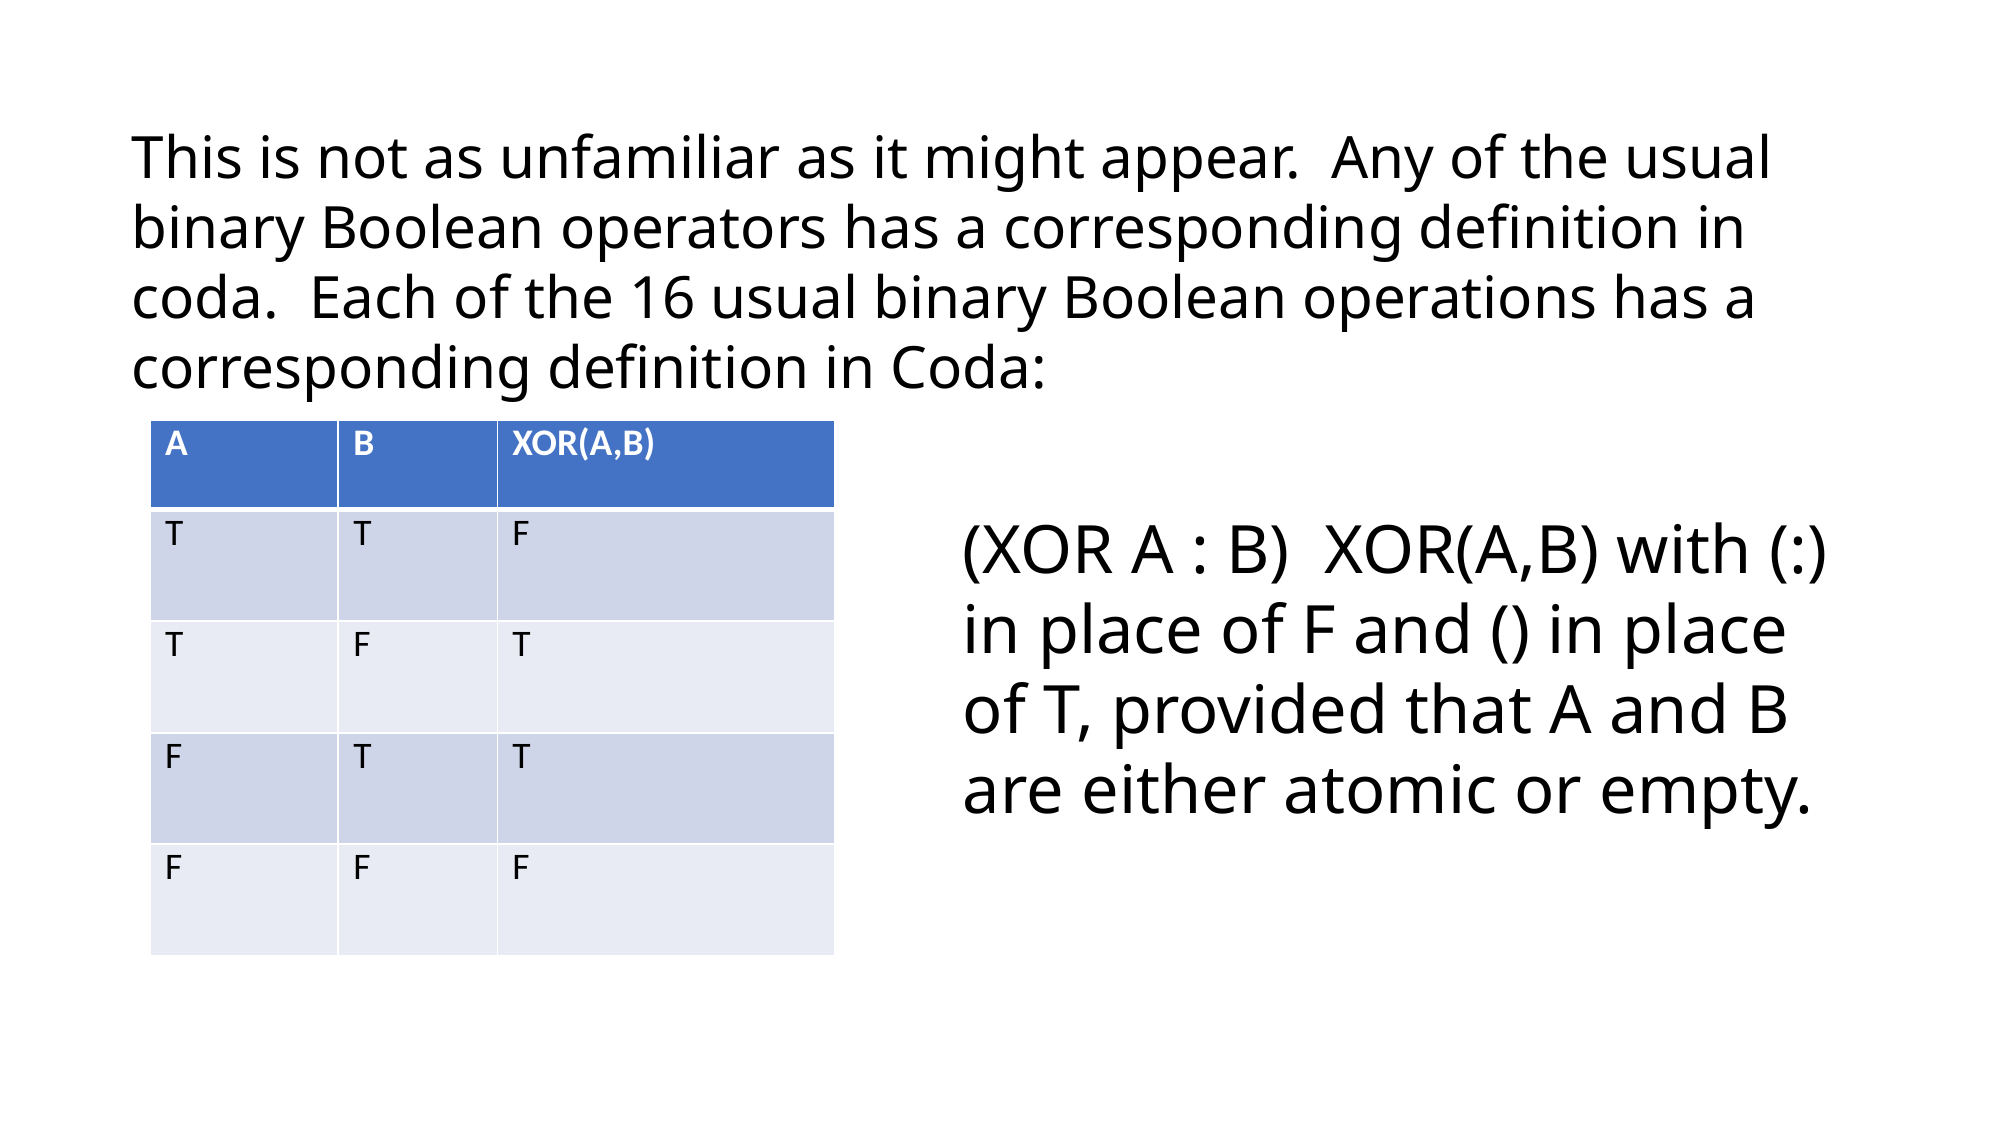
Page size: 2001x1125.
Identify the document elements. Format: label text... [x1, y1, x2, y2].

table_cell T [339, 512, 497, 620]
table_header A [151, 421, 337, 507]
table_header B [339, 421, 497, 507]
text_box This is not as unfamiliar as it might appear. Any of the usual binary Boolean operators has a corresponding definition in coda. Each of the 16 usual binary Boolean operations has a corresponding definition in Coda: [116, 113, 1891, 408]
table_header XOR(A,B) [498, 421, 834, 507]
table_cell F [339, 622, 497, 732]
table_cell F [339, 845, 497, 955]
table_cell T [498, 622, 834, 732]
table_cell T [151, 622, 337, 732]
table_cell F [498, 845, 834, 955]
table_cell F [151, 845, 337, 955]
table_cell F [498, 512, 834, 620]
table_cell T [151, 512, 337, 620]
table_cell T [339, 734, 497, 843]
table_cell F [151, 734, 337, 843]
table_cell T [498, 734, 834, 843]
